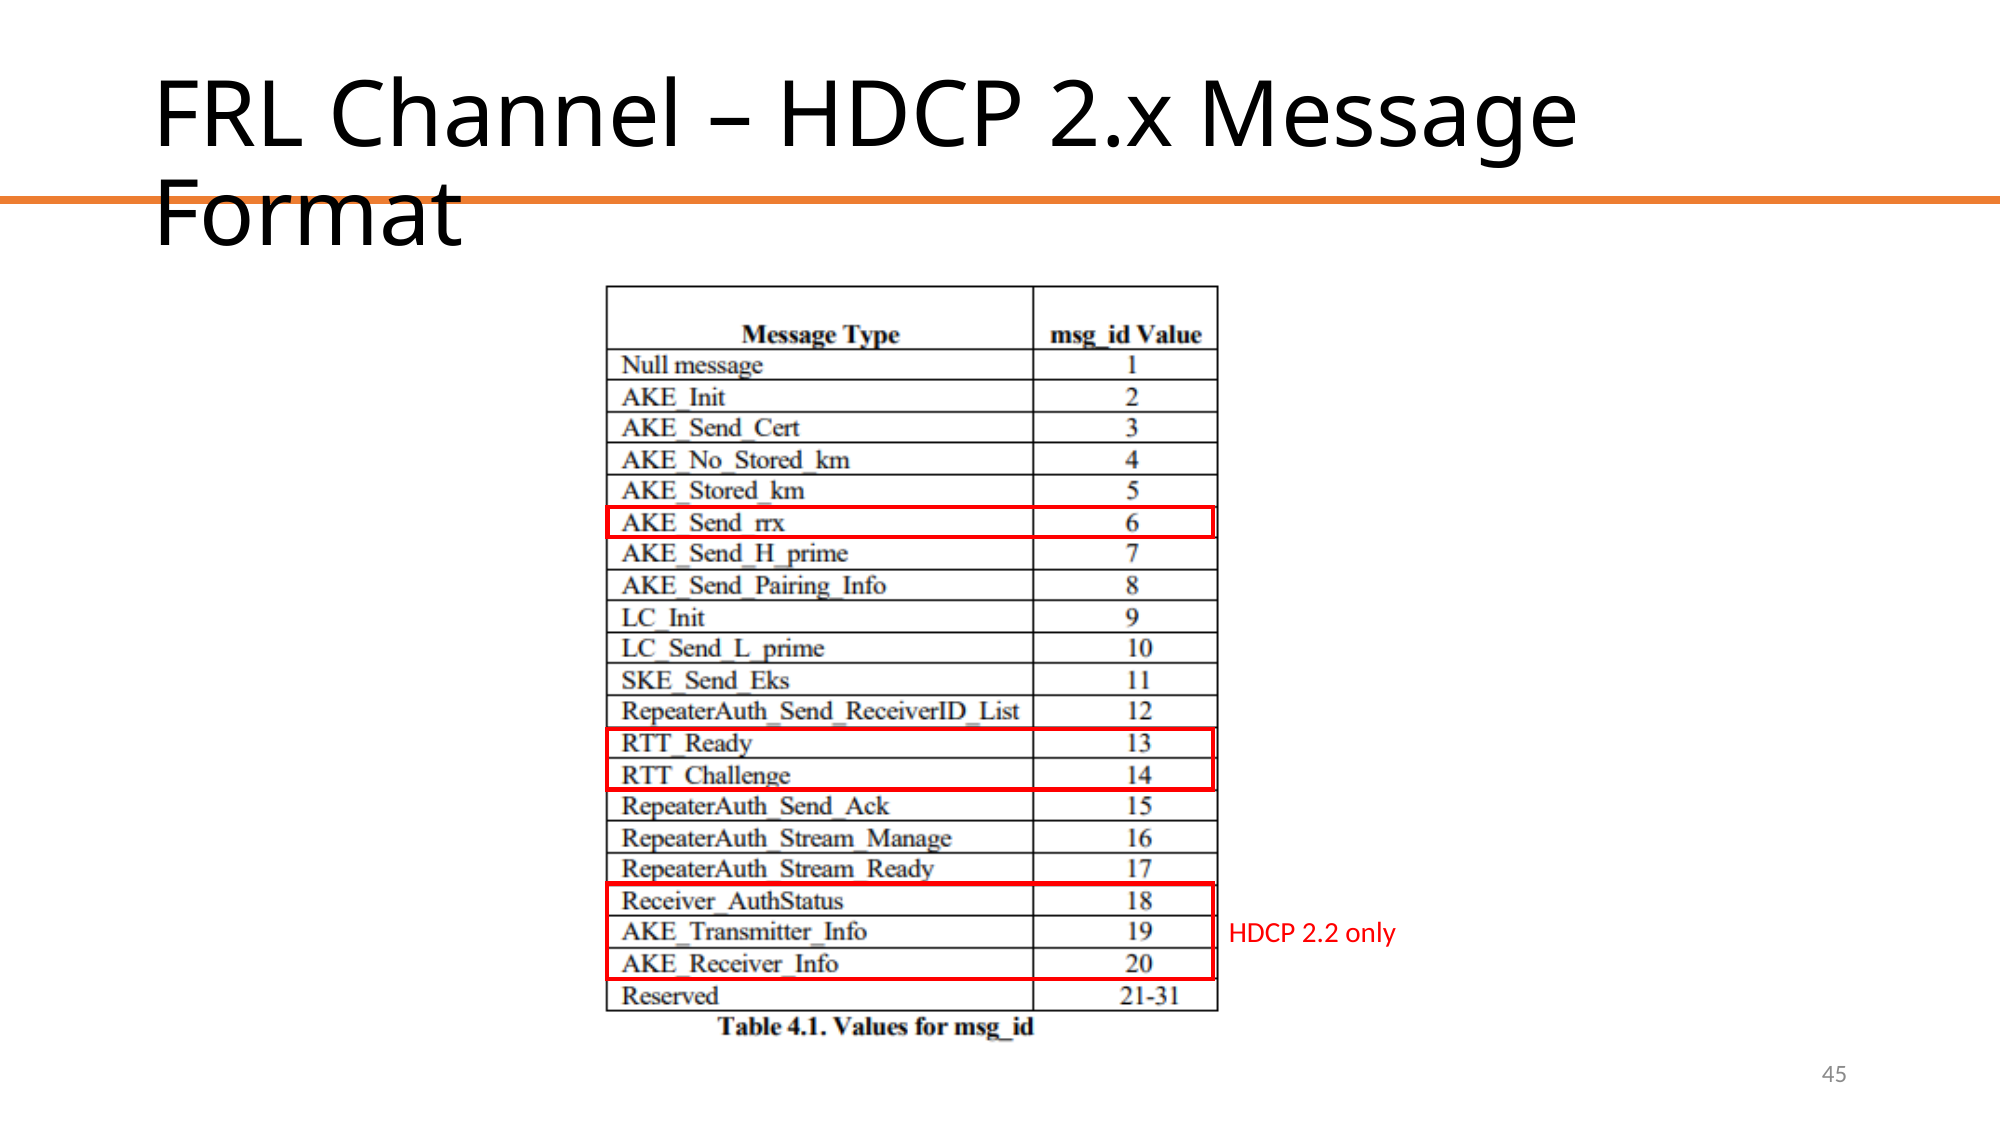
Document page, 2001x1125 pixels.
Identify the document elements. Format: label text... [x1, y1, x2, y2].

title FRL Channel – HDCP 2.x Message Format [137, 59, 1863, 278]
text_box HDCP 2.2 only [1232, 906, 1412, 956]
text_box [597, 277, 1232, 1046]
slide_number 45 [1412, 1042, 1863, 1103]
